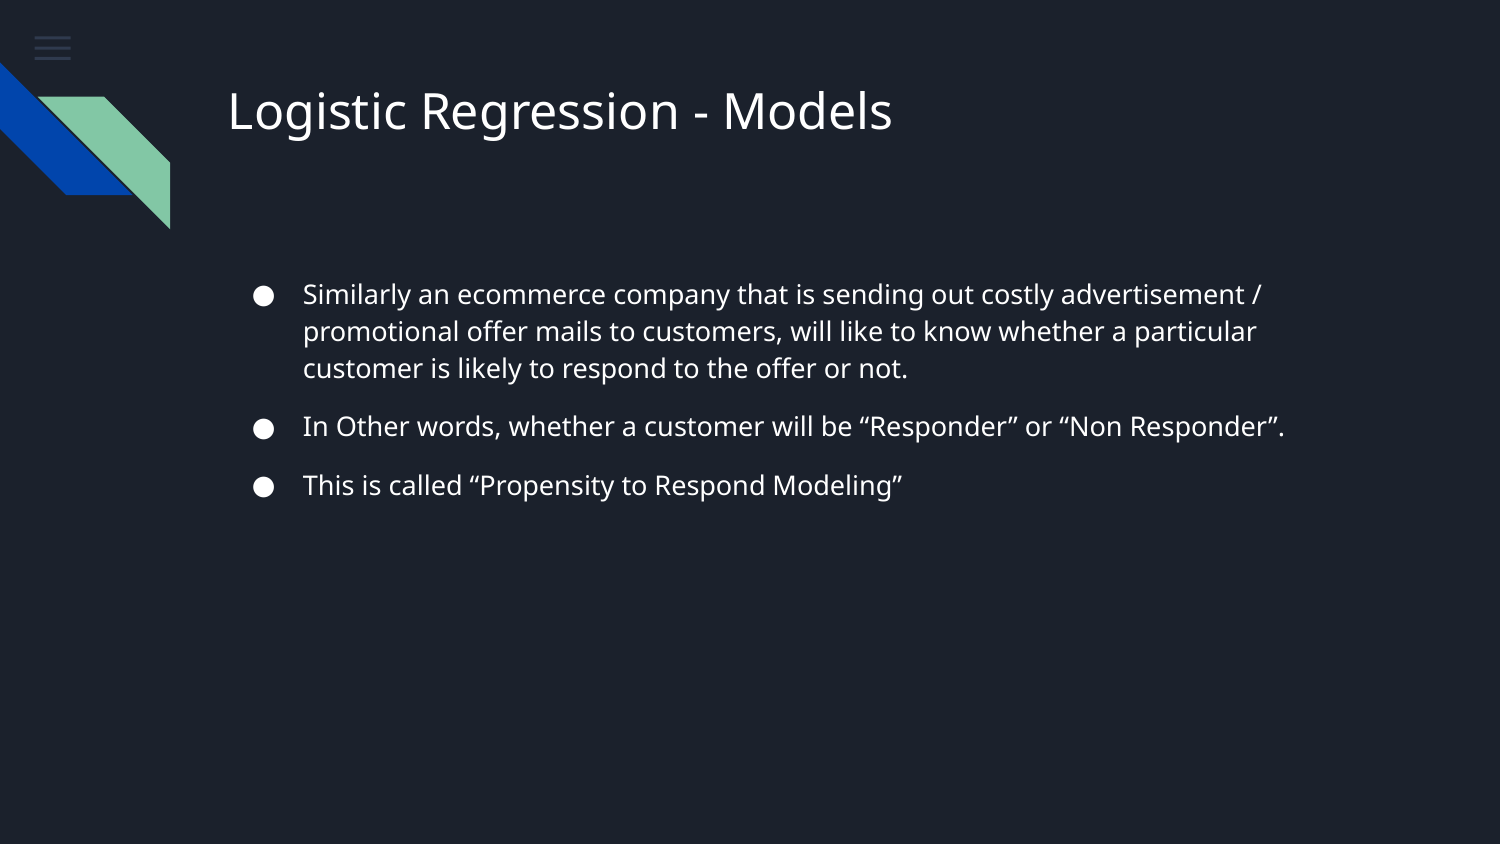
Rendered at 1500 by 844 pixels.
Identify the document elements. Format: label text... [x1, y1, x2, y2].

title Logistic Regression - Models [212, 64, 1368, 215]
list Similarly an ecommerce company that is sending out costly advertisement / promotional offer mails to customers, will like to know whether a particular customer is likely to respond to the offer or not. In Other words, whether a customer will be “Responder” or “Non Responder”. This is called “Propensity to Respond Modeling” [212, 257, 1368, 735]
